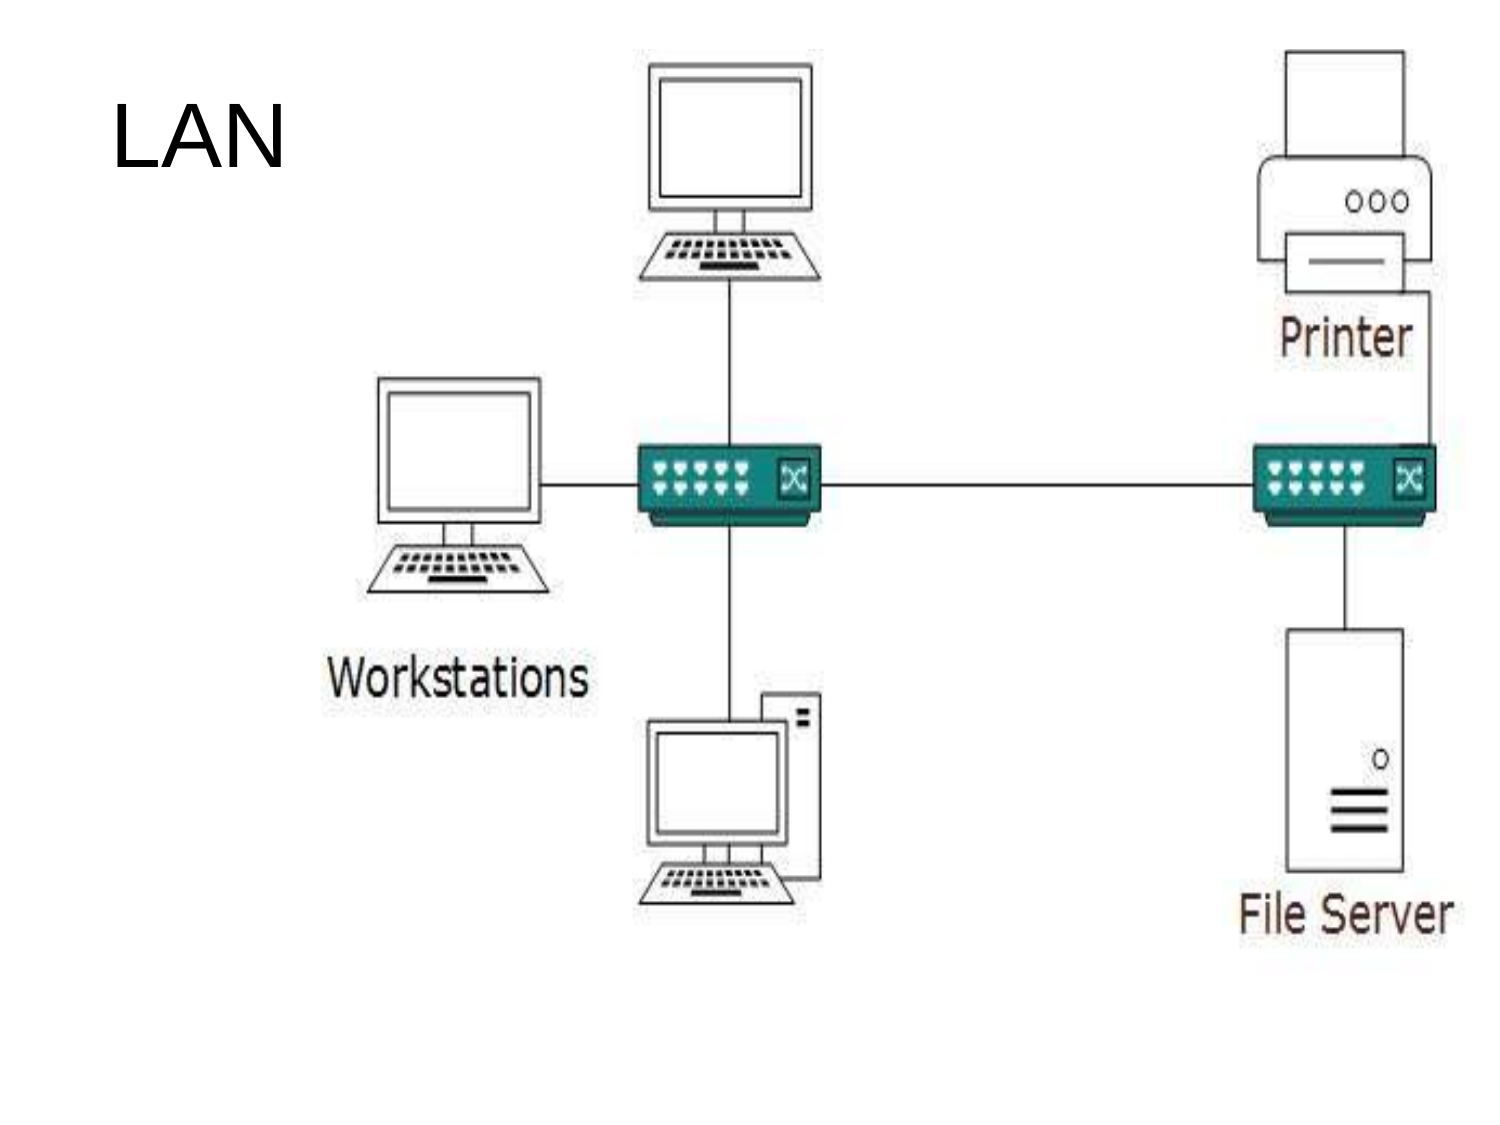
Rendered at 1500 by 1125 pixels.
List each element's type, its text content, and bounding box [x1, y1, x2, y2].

picture [287, 49, 1500, 976]
text_box LAN [110, 75, 282, 190]
